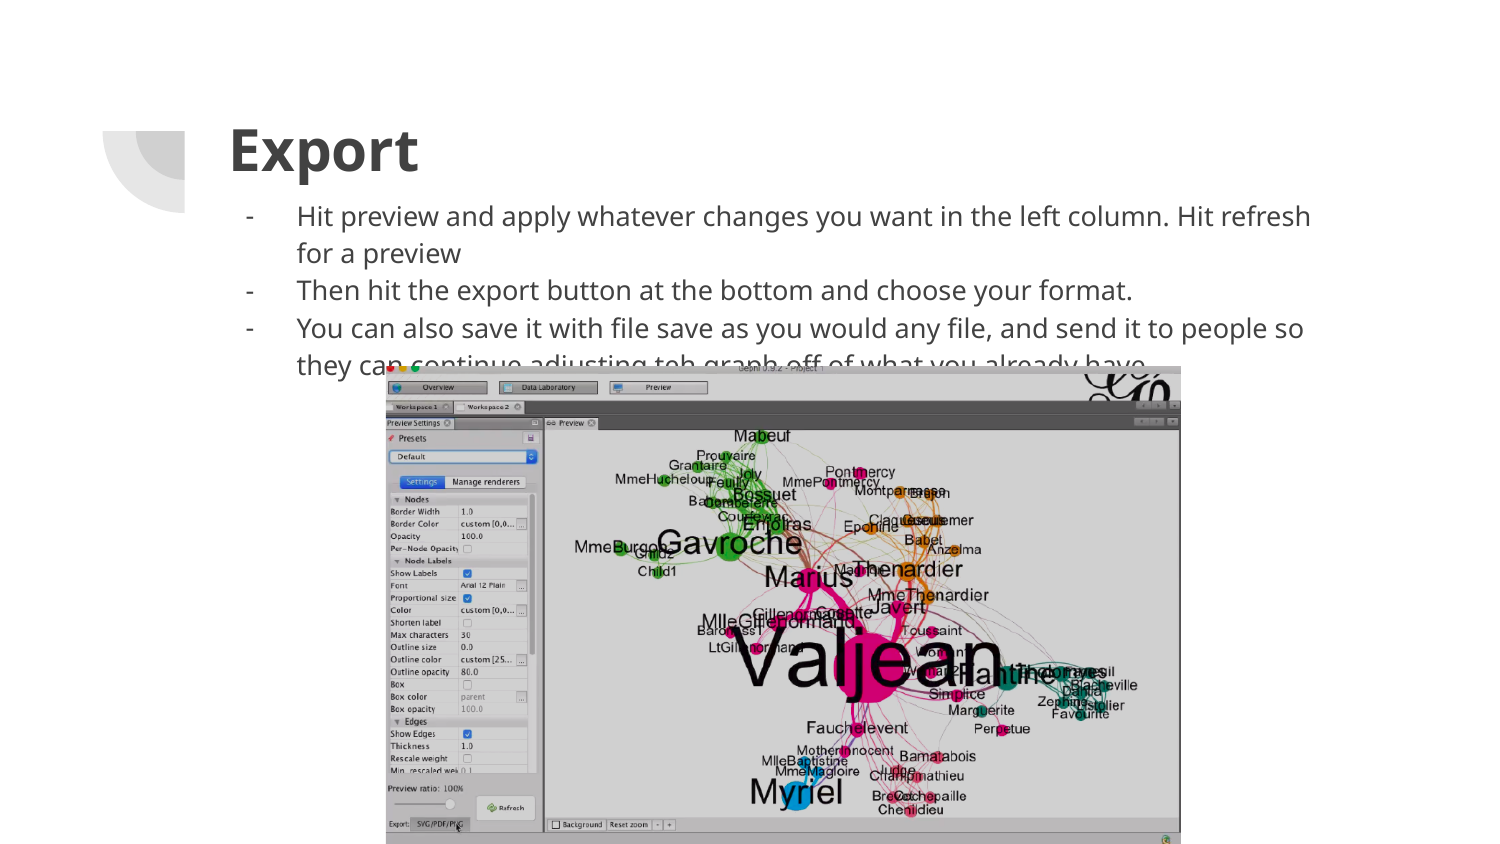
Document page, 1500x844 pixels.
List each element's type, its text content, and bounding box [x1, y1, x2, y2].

picture [385, 365, 1182, 844]
title Export [213, 98, 1368, 263]
list Hit preview and apply whatever changes you want in the left column. Hit refresh for a preview Then hit the export button at the bottom and choose your format. You can also save it with file save as you would any file, and send it to people so they can continue adjusting teh graph off of what you already have [206, 179, 1360, 597]
